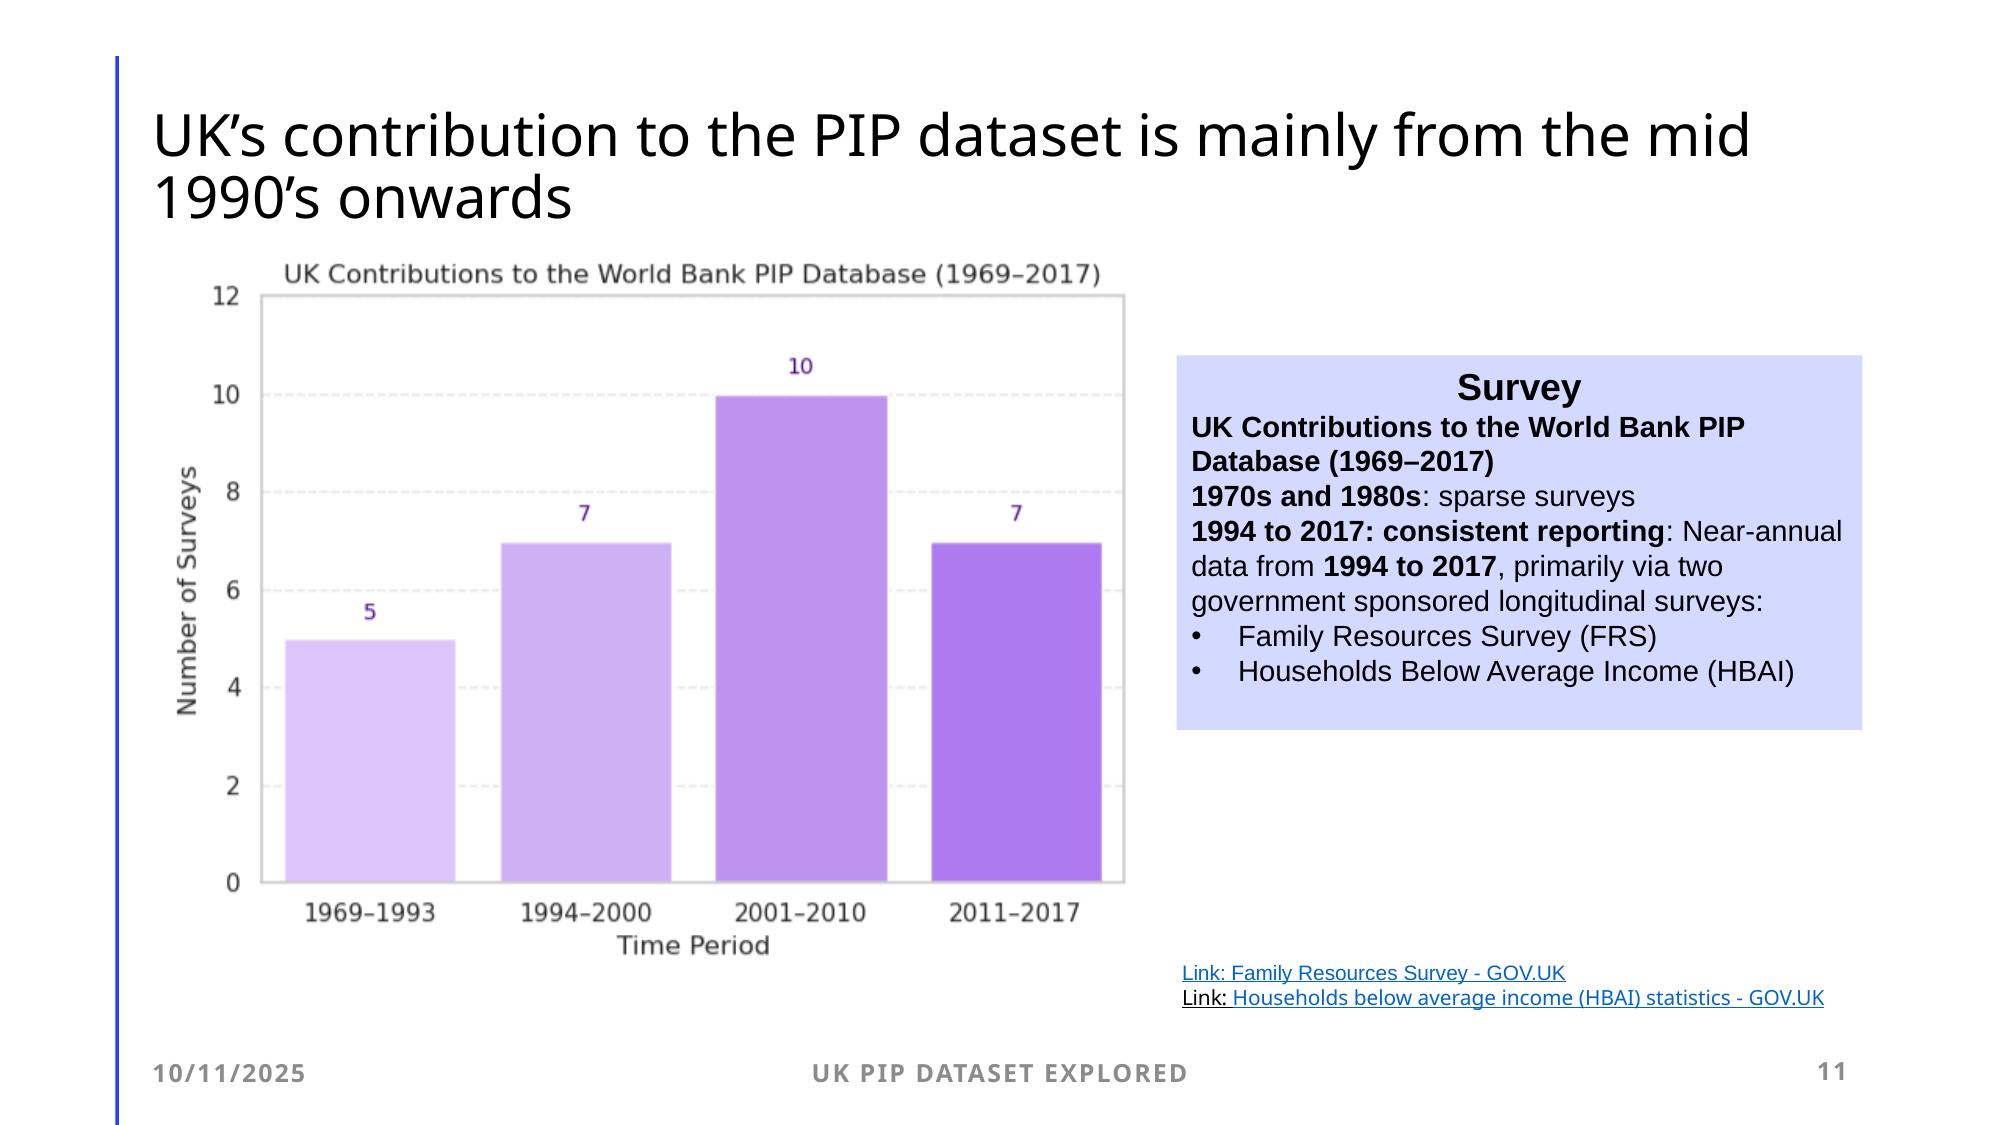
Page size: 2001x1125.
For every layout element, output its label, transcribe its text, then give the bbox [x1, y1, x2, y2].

text_box Survey UK Contributions to the World Bank PIP Database (1969–2017) 1970s and 1980s: sparse surveys 1994 to 2017: consistent reporting: Near-annual data from 1994 to 2017, primarily via two government sponsored longitudinal surveys: Family Resources Survey (FRS) Households Below Average Income (HBAI) [1176, 355, 1863, 730]
footer UK PIP Dataset Explored [662, 1042, 1338, 1103]
title UK’s contribution to the PIP dataset is mainly from the mid 1990’s onwards [137, 59, 1863, 278]
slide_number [137, 1042, 588, 1103]
slide_number 11 [1412, 1045, 1863, 1103]
picture [157, 247, 1168, 970]
text_box Link: Family Resources Survey - GOV.UK Link: Households below average income (HBAI) statistics - GOV.UK [1167, 951, 1868, 1045]
